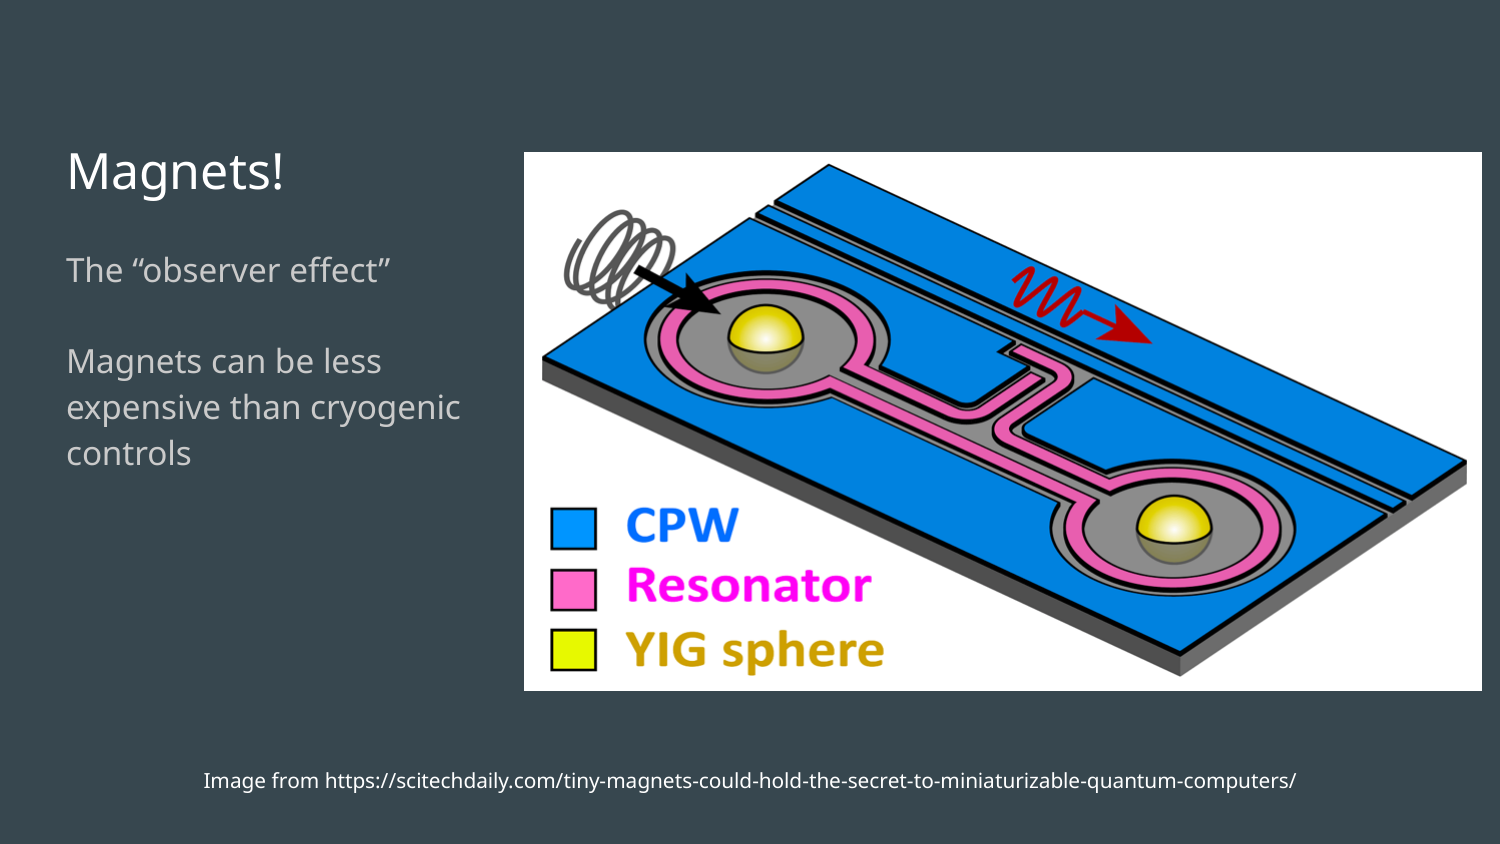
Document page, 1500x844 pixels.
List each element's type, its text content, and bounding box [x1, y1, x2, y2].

list Image from https://scitechdaily.com/tiny-magnets-could-hold-the-secret-to-miniaturizable-quantum-computers/ [0, 749, 1500, 844]
picture [524, 152, 1482, 692]
title Magnets! [51, 91, 512, 216]
list The “observer effect” Magnets can be less expensive than cryogenic controls [51, 227, 512, 749]
